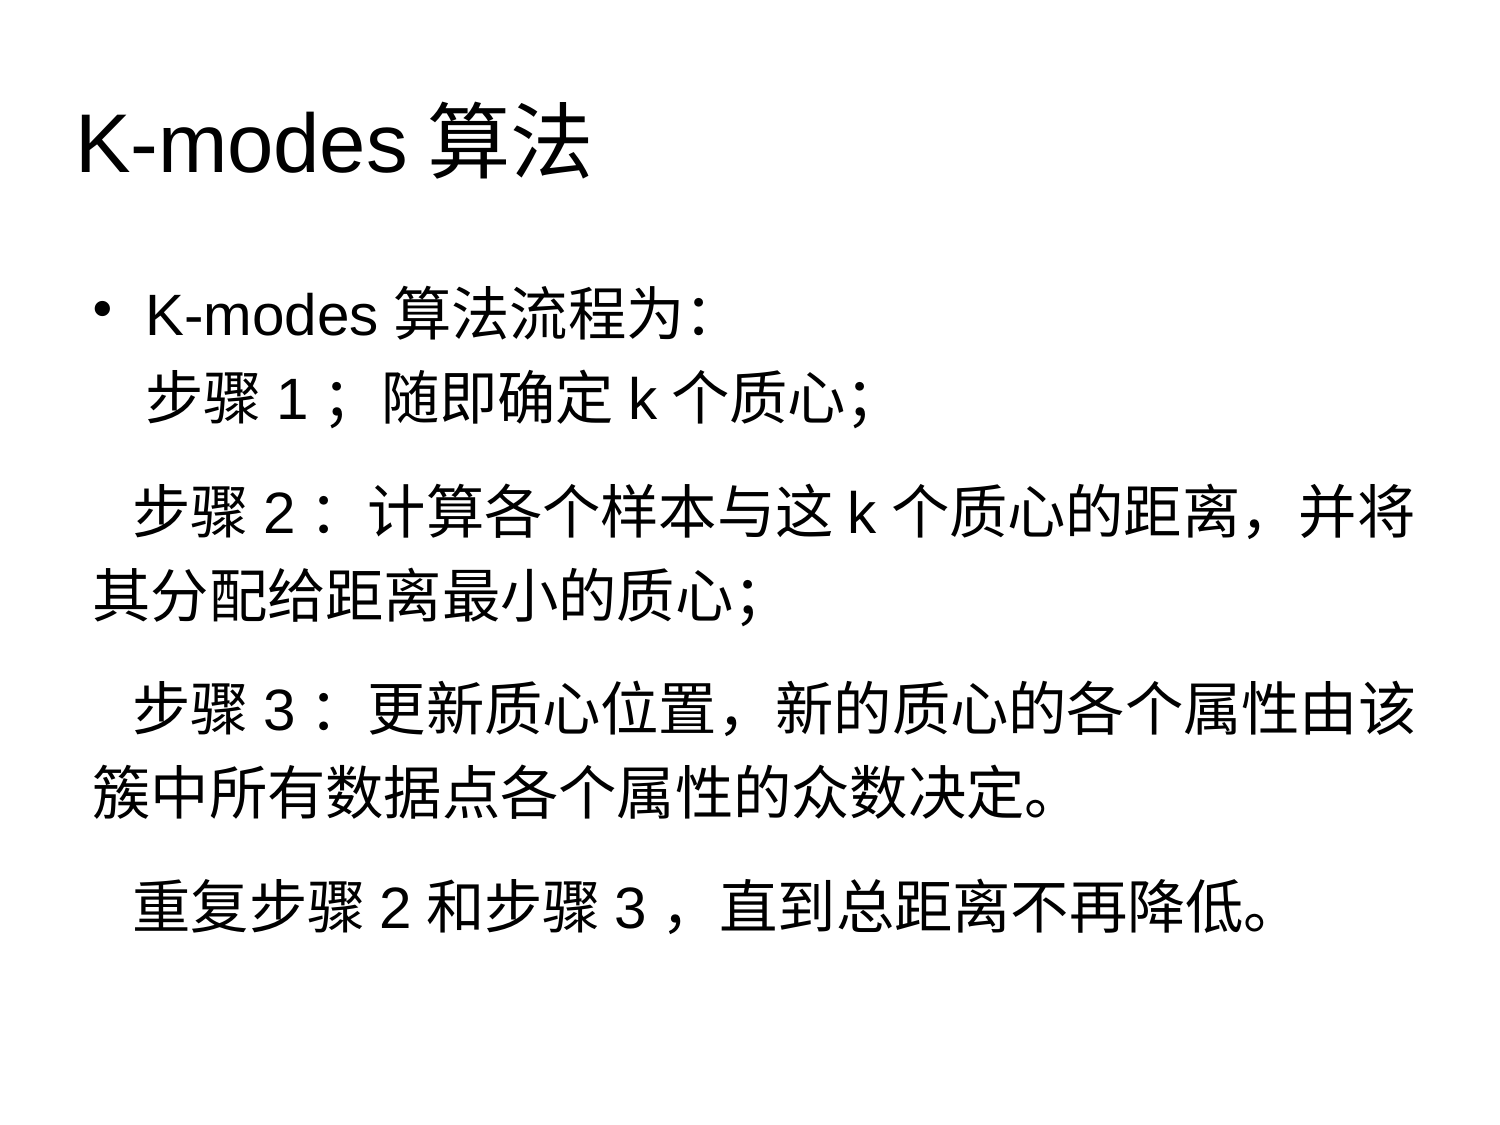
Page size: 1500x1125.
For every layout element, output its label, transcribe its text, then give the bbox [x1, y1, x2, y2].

list K-modes算法流程为： 步骤1；随即确定k个质心； 步骤2：计算各个样本与这k个质心的距离，并将其分配给距离最小的质心； 步骤3：更新质心位置，新的质心的各个属性由该簇中所有数据点各个属性的众数决定。 重复步骤2和步骤3，直到总距离不再降低。 [75, 263, 1425, 916]
title K-modes算法 [75, 44, 1425, 233]
